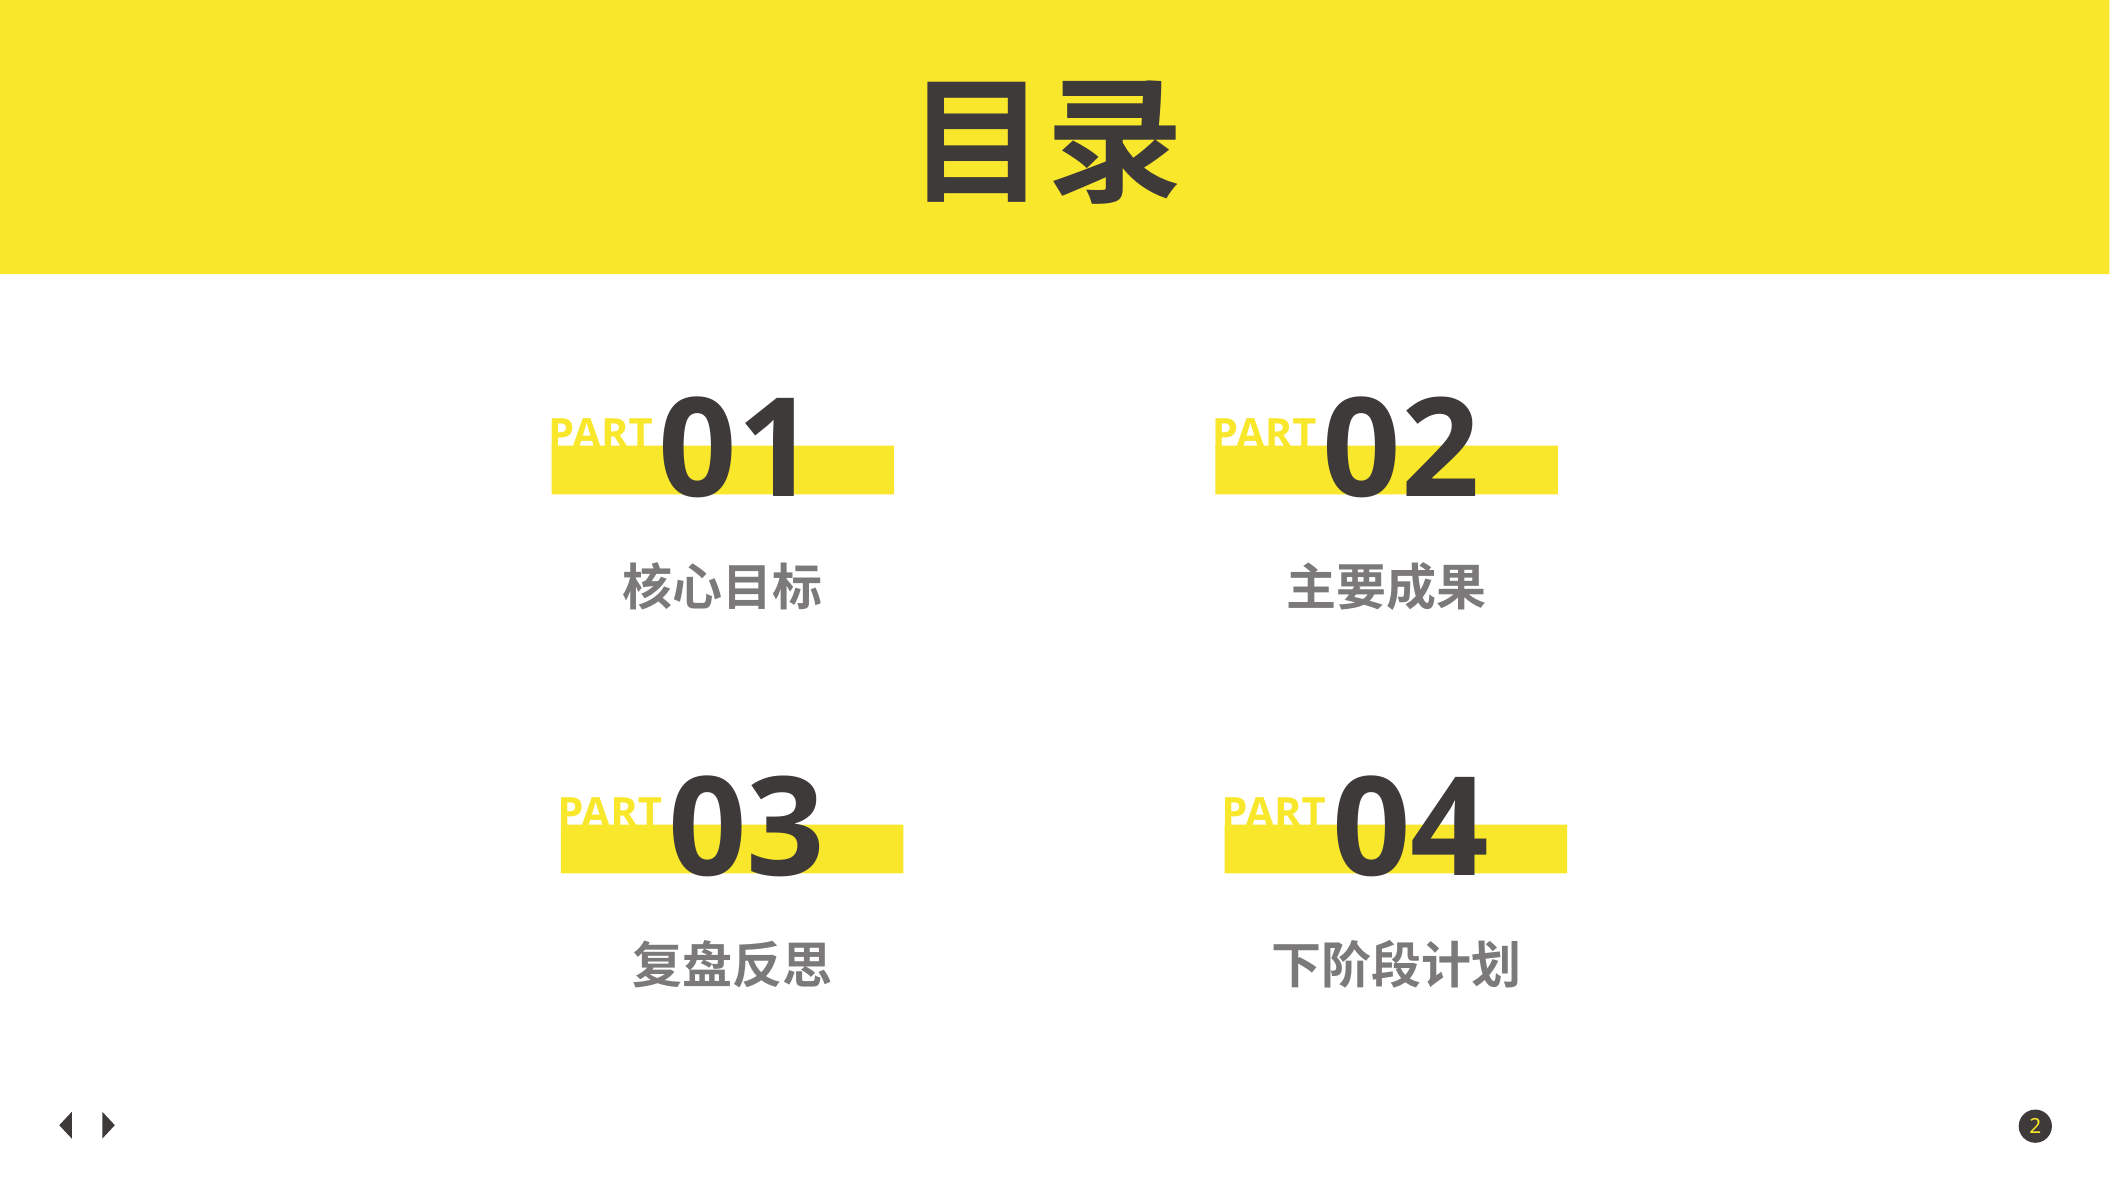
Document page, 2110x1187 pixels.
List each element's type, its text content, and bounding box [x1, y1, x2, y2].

text_box [57, 1109, 73, 1142]
text_box [0, 0, 2110, 275]
text_box 2 [2014, 1105, 2057, 1145]
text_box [1197, 351, 1558, 613]
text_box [533, 351, 894, 613]
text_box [1206, 730, 1568, 992]
text_box [101, 1109, 117, 1142]
text_box 目录 [928, 82, 1025, 201]
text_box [542, 730, 904, 992]
text_box 目录 [1054, 81, 1176, 203]
